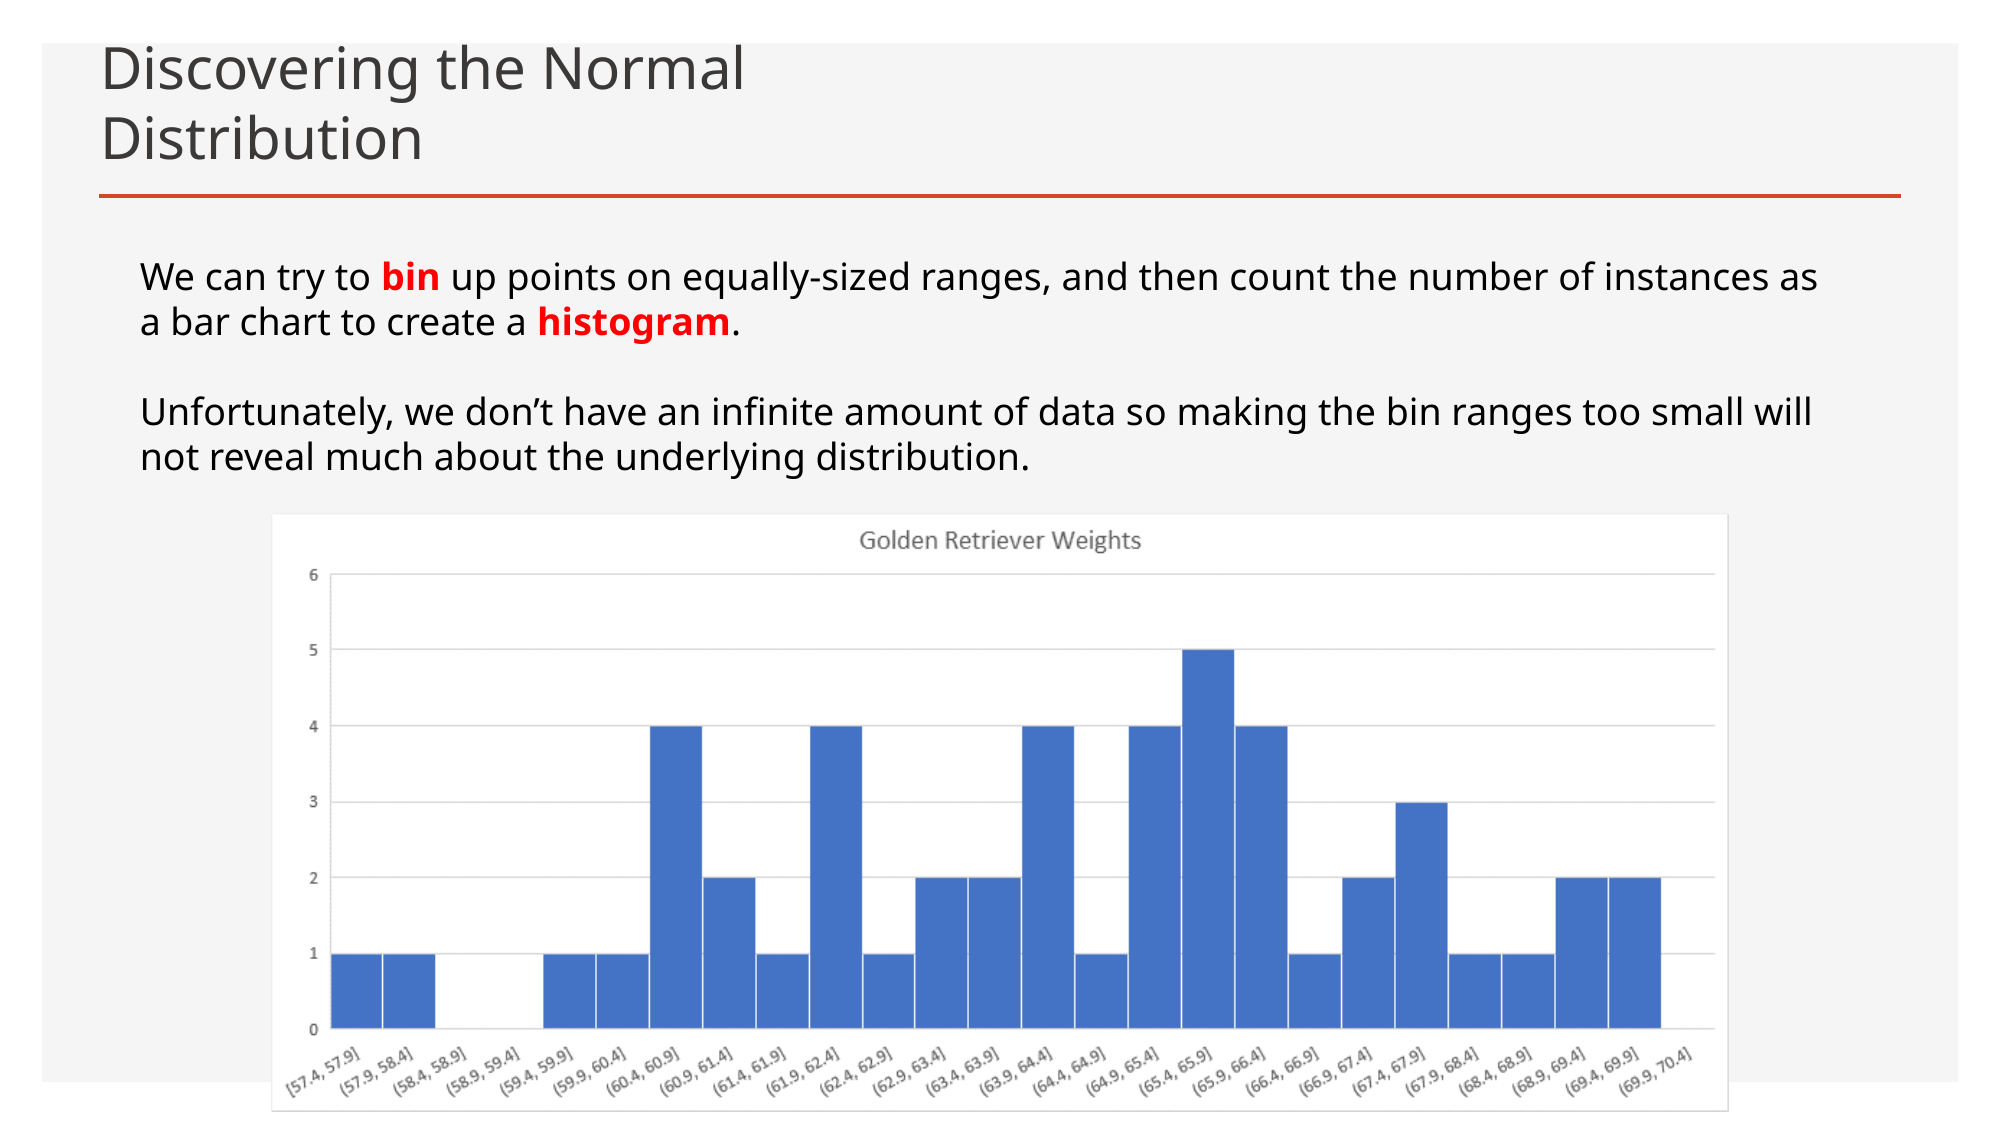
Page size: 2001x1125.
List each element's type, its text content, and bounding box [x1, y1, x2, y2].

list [271, 513, 1729, 1112]
text_box We can try to bin up points on equally-sized ranges, and then count the number of instances as a bar chart to create a histogram. Unfortunately, we don’t have an infinite amount of data so making the bin ranges too small will not reveal much about the underlying distribution. [125, 245, 1851, 486]
title Discovering the Normal Distribution [85, 73, 1089, 179]
